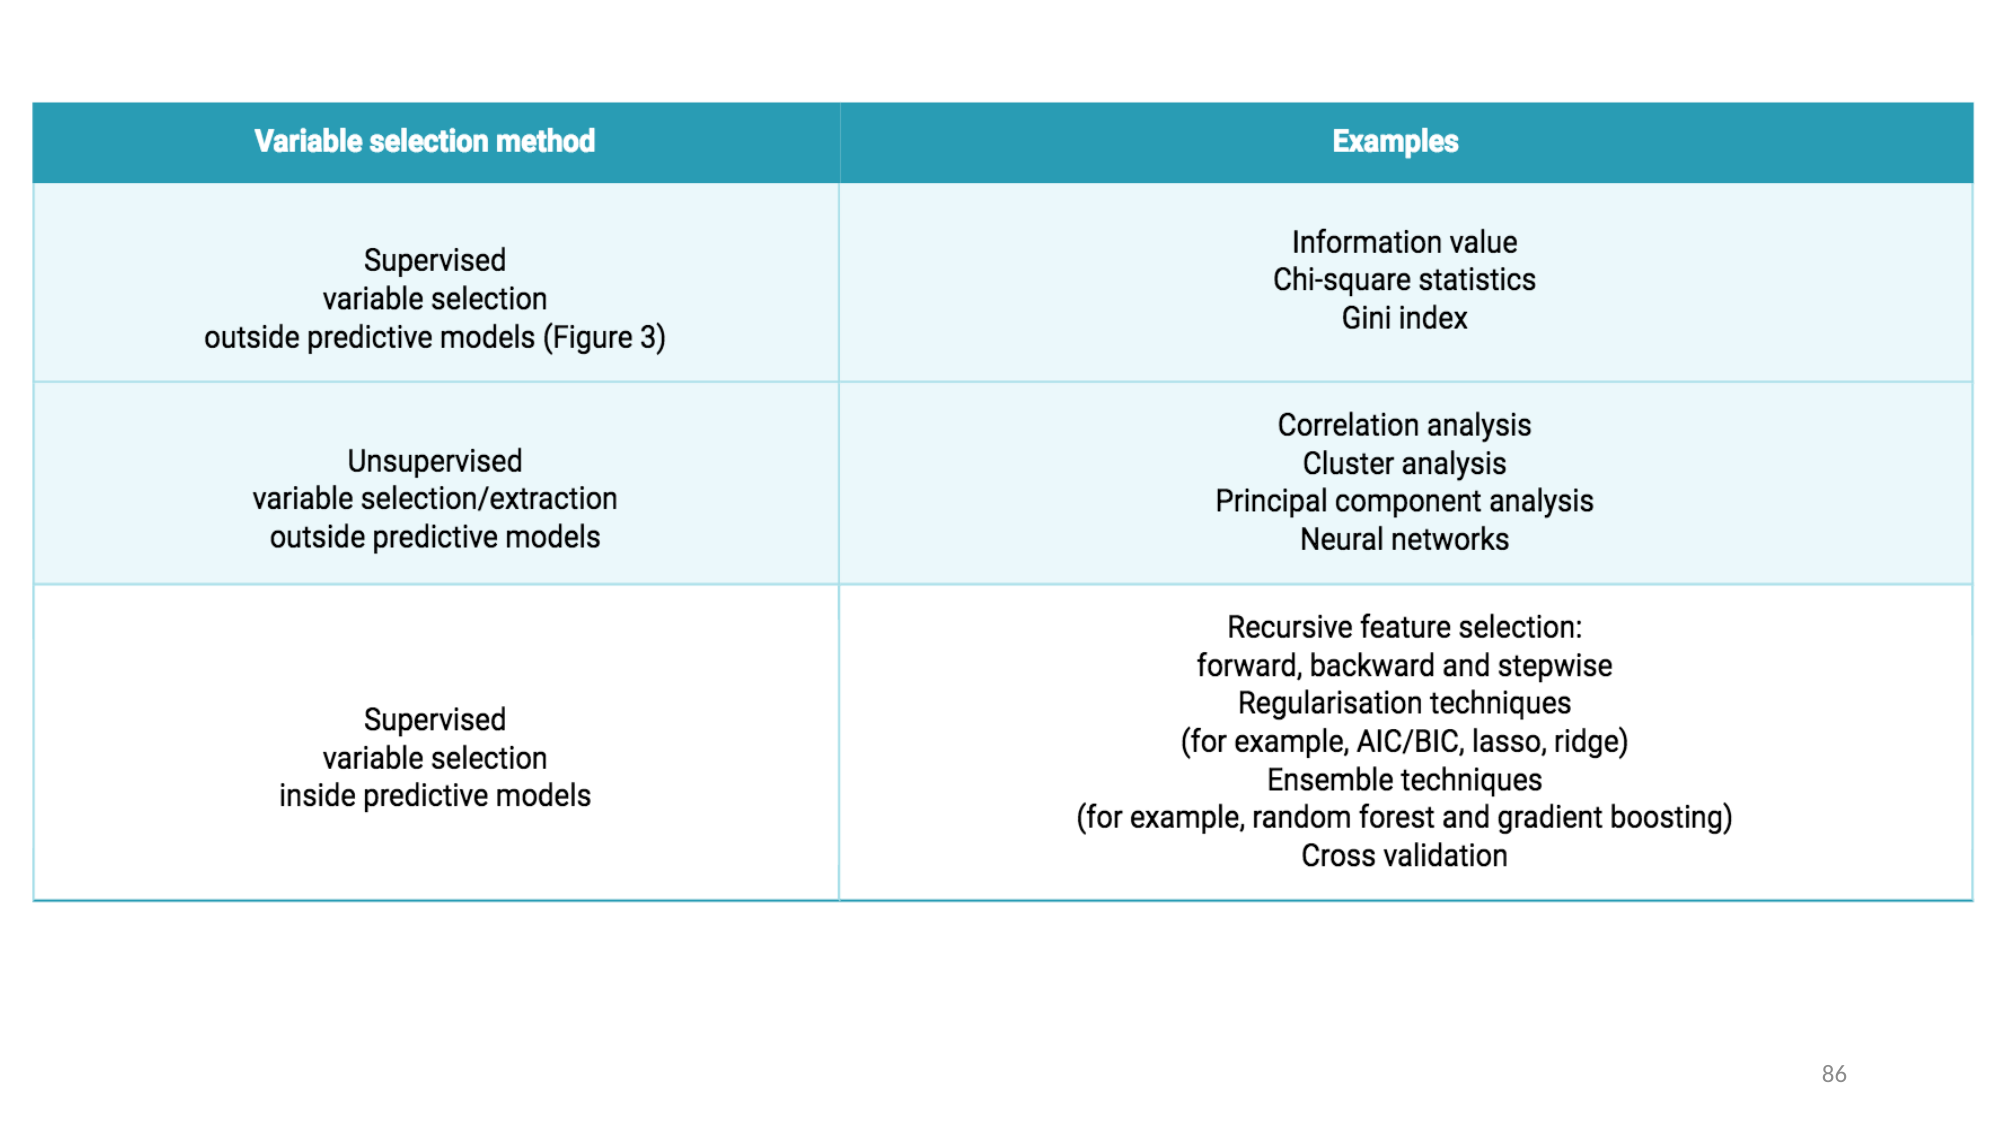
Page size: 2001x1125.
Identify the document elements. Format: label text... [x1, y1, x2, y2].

slide_number 86 [1412, 1042, 1863, 1103]
picture [29, 99, 1977, 906]
